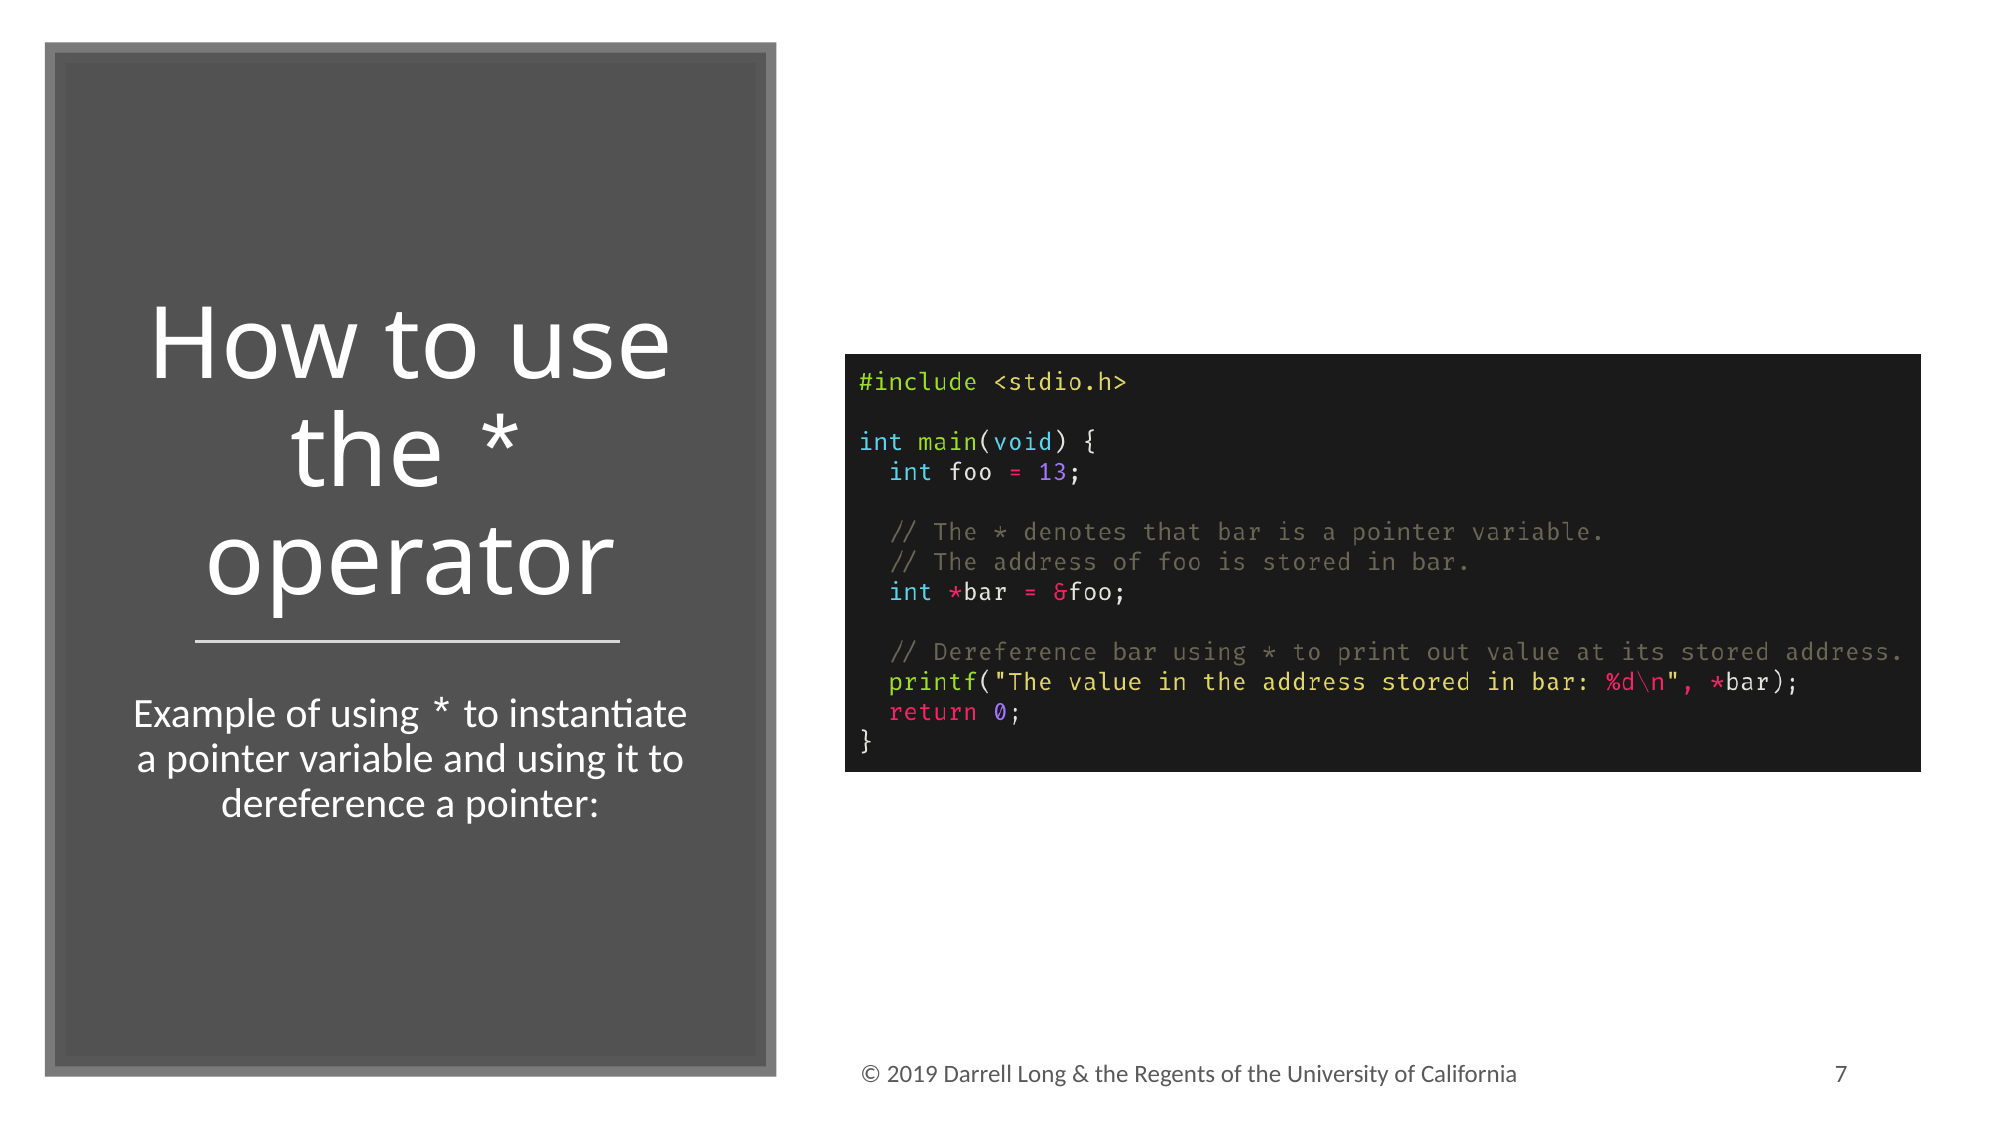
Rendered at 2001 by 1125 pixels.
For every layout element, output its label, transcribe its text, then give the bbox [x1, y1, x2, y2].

picture [845, 354, 1921, 772]
list Example of using * to instantiate a pointer variable and using it to dereference a pointer: [110, 684, 711, 935]
slide_number 7 [1638, 1042, 1863, 1103]
title How to use the * operator [110, 149, 711, 624]
footer © 2019 Darrell Long & the Regents of the University of California [845, 1042, 1603, 1103]
text_box [54, 52, 767, 1067]
